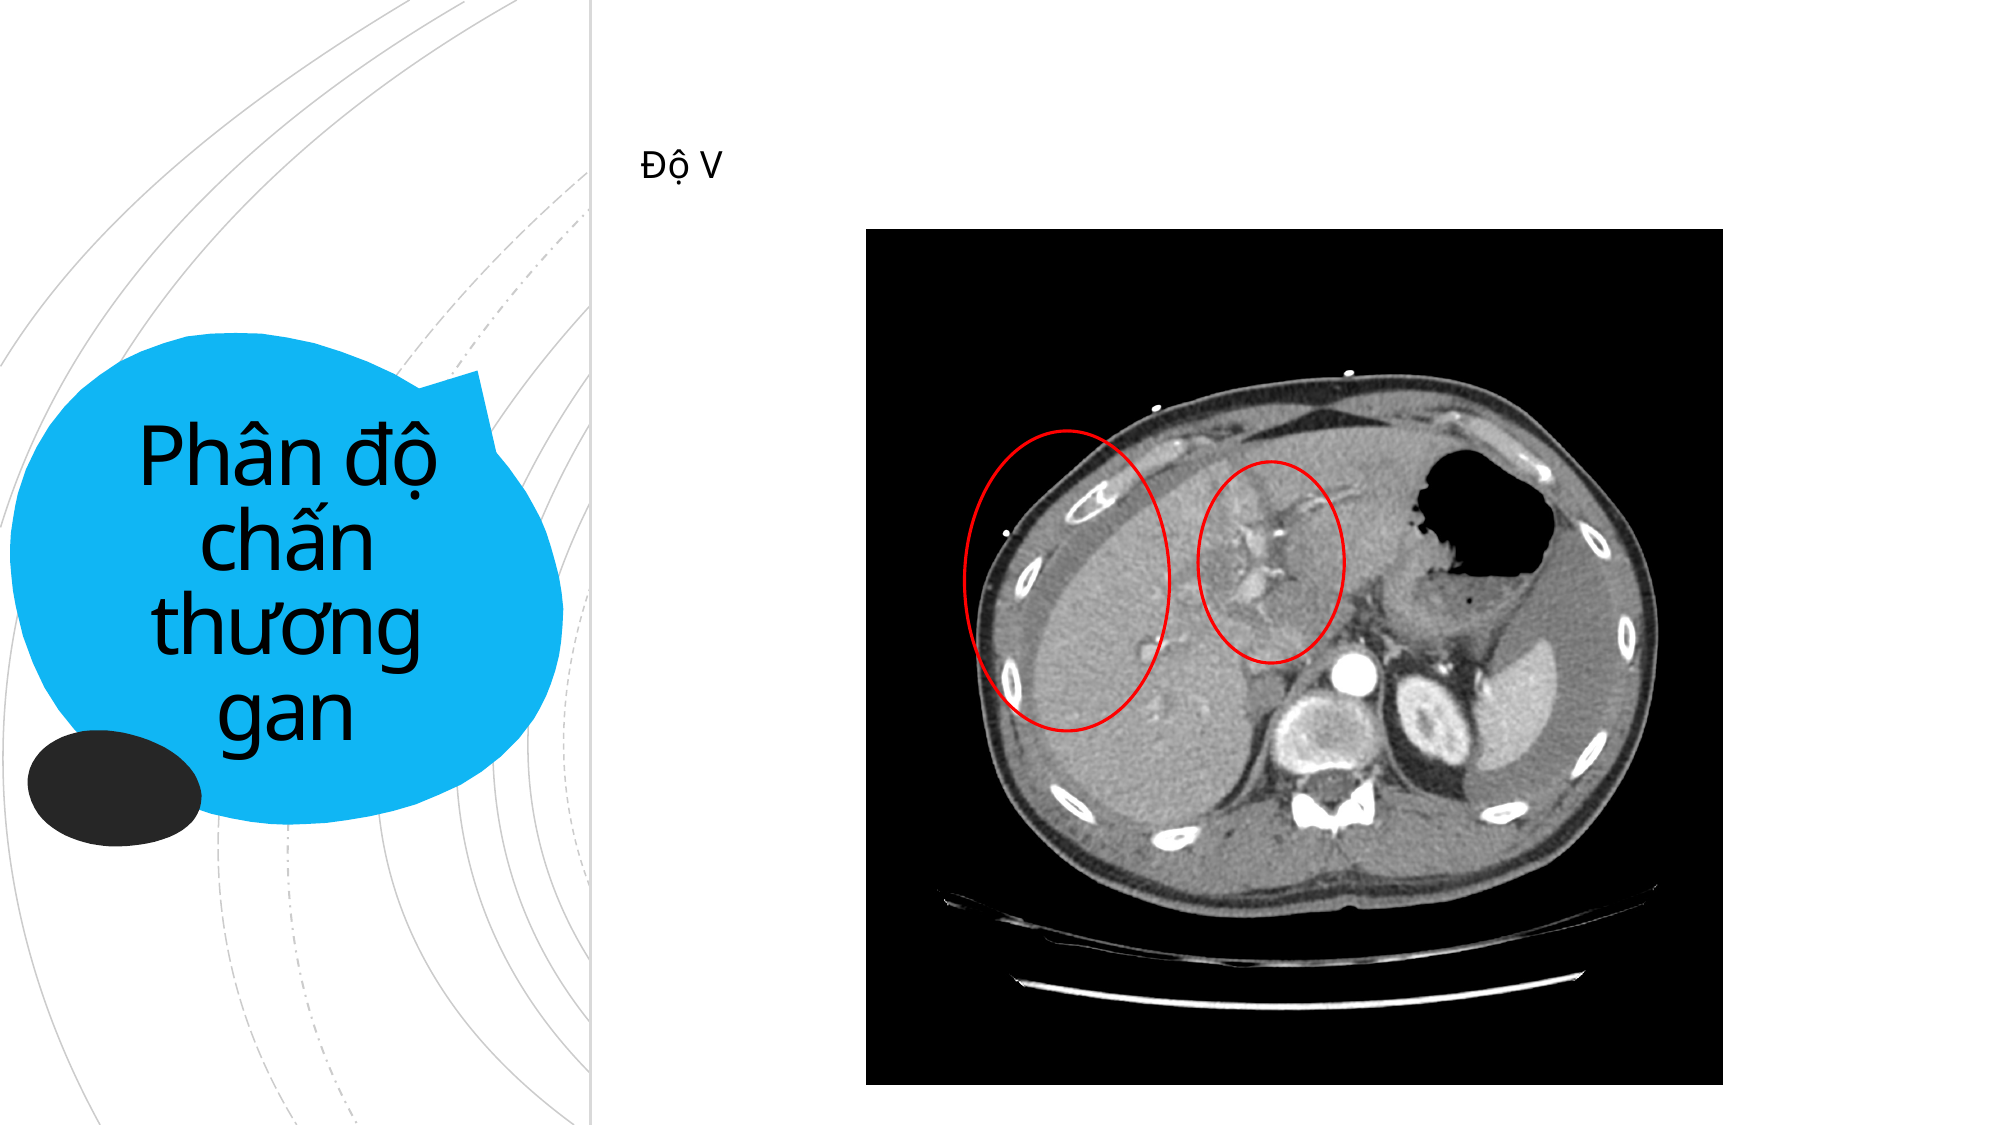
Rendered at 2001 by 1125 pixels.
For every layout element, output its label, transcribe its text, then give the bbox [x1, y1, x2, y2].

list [866, 228, 1723, 1085]
list Độ V [625, 133, 1876, 209]
title Phân độ chấn thương gan [45, 385, 528, 789]
